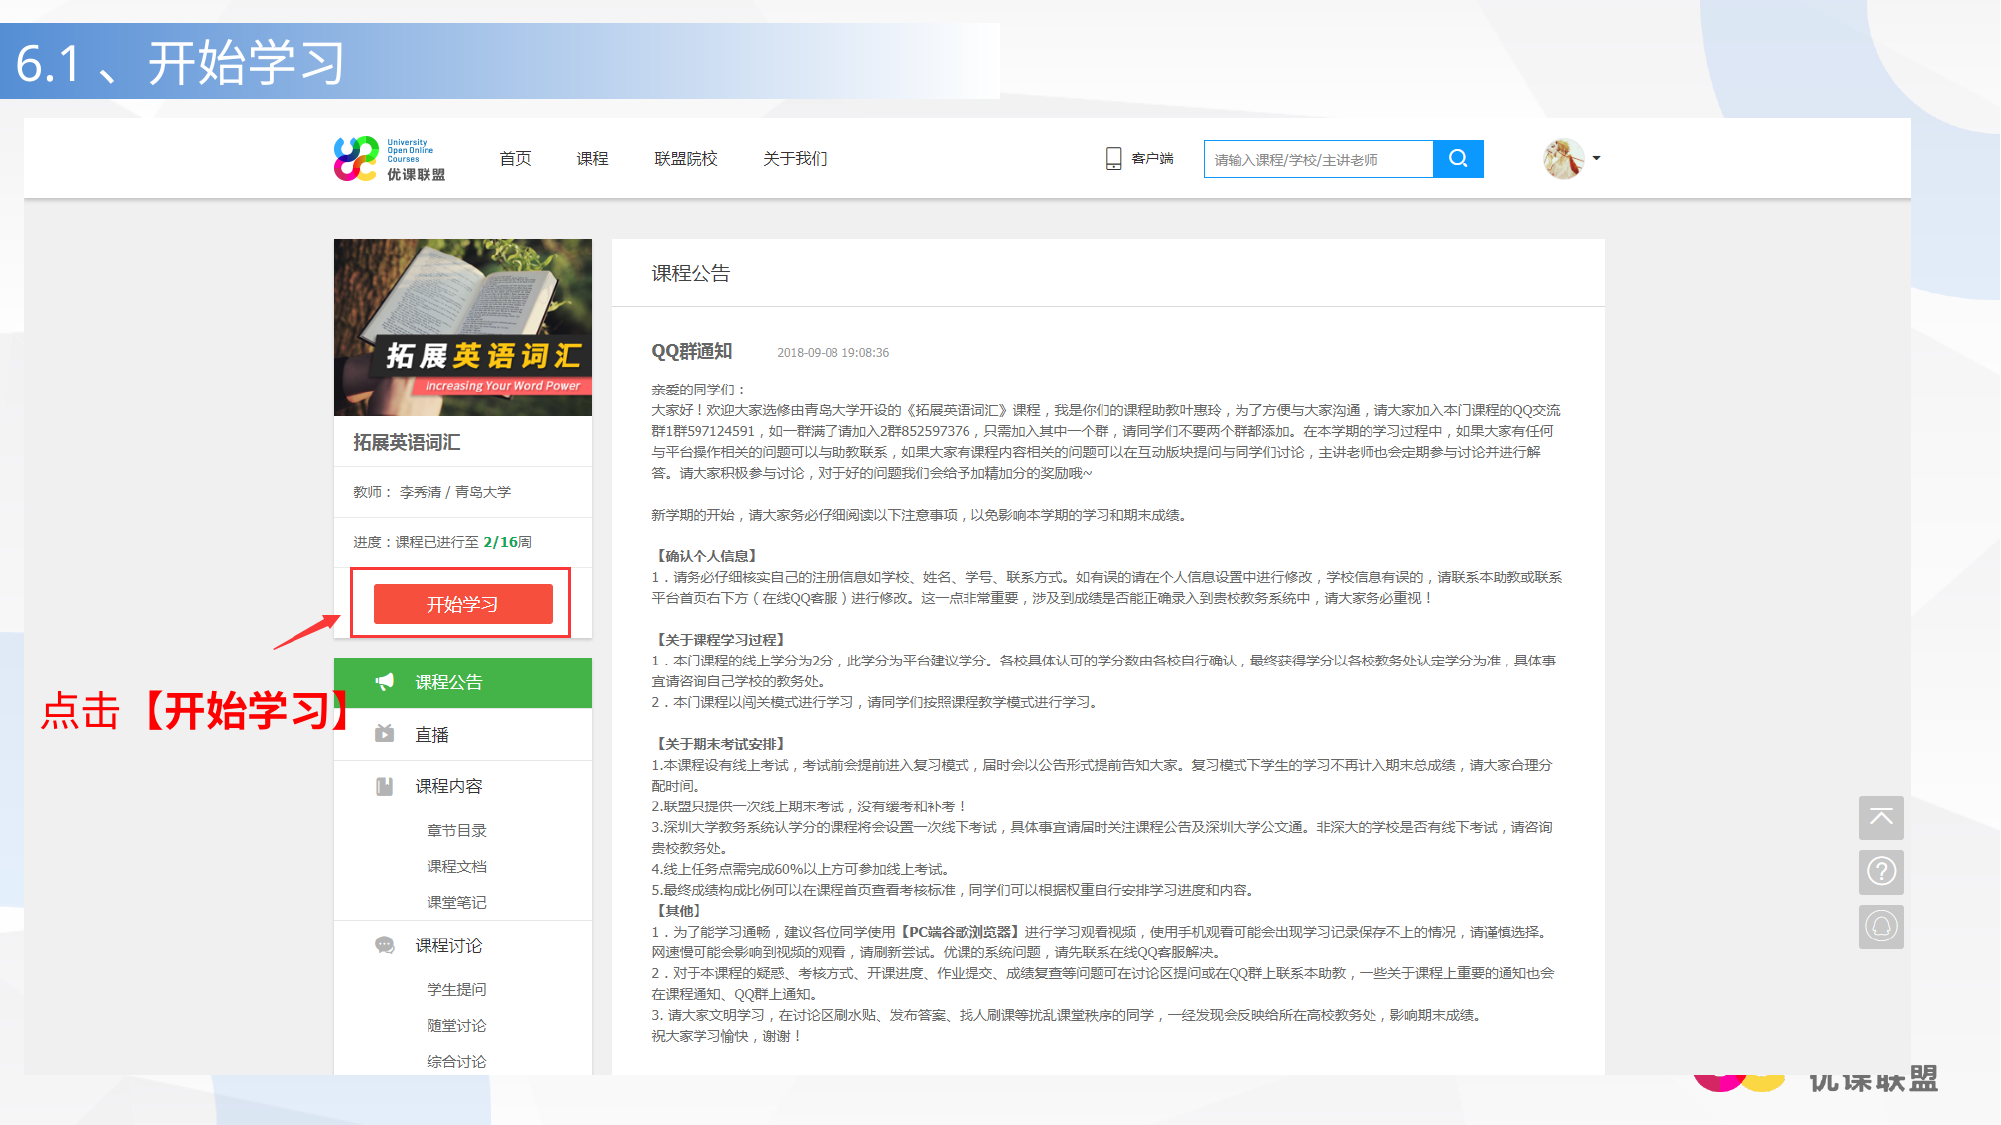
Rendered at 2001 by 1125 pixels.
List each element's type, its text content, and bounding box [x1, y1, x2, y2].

picture [0, 0, 2000, 1125]
text_box 6.1、开始学习 [0, 23, 1000, 99]
